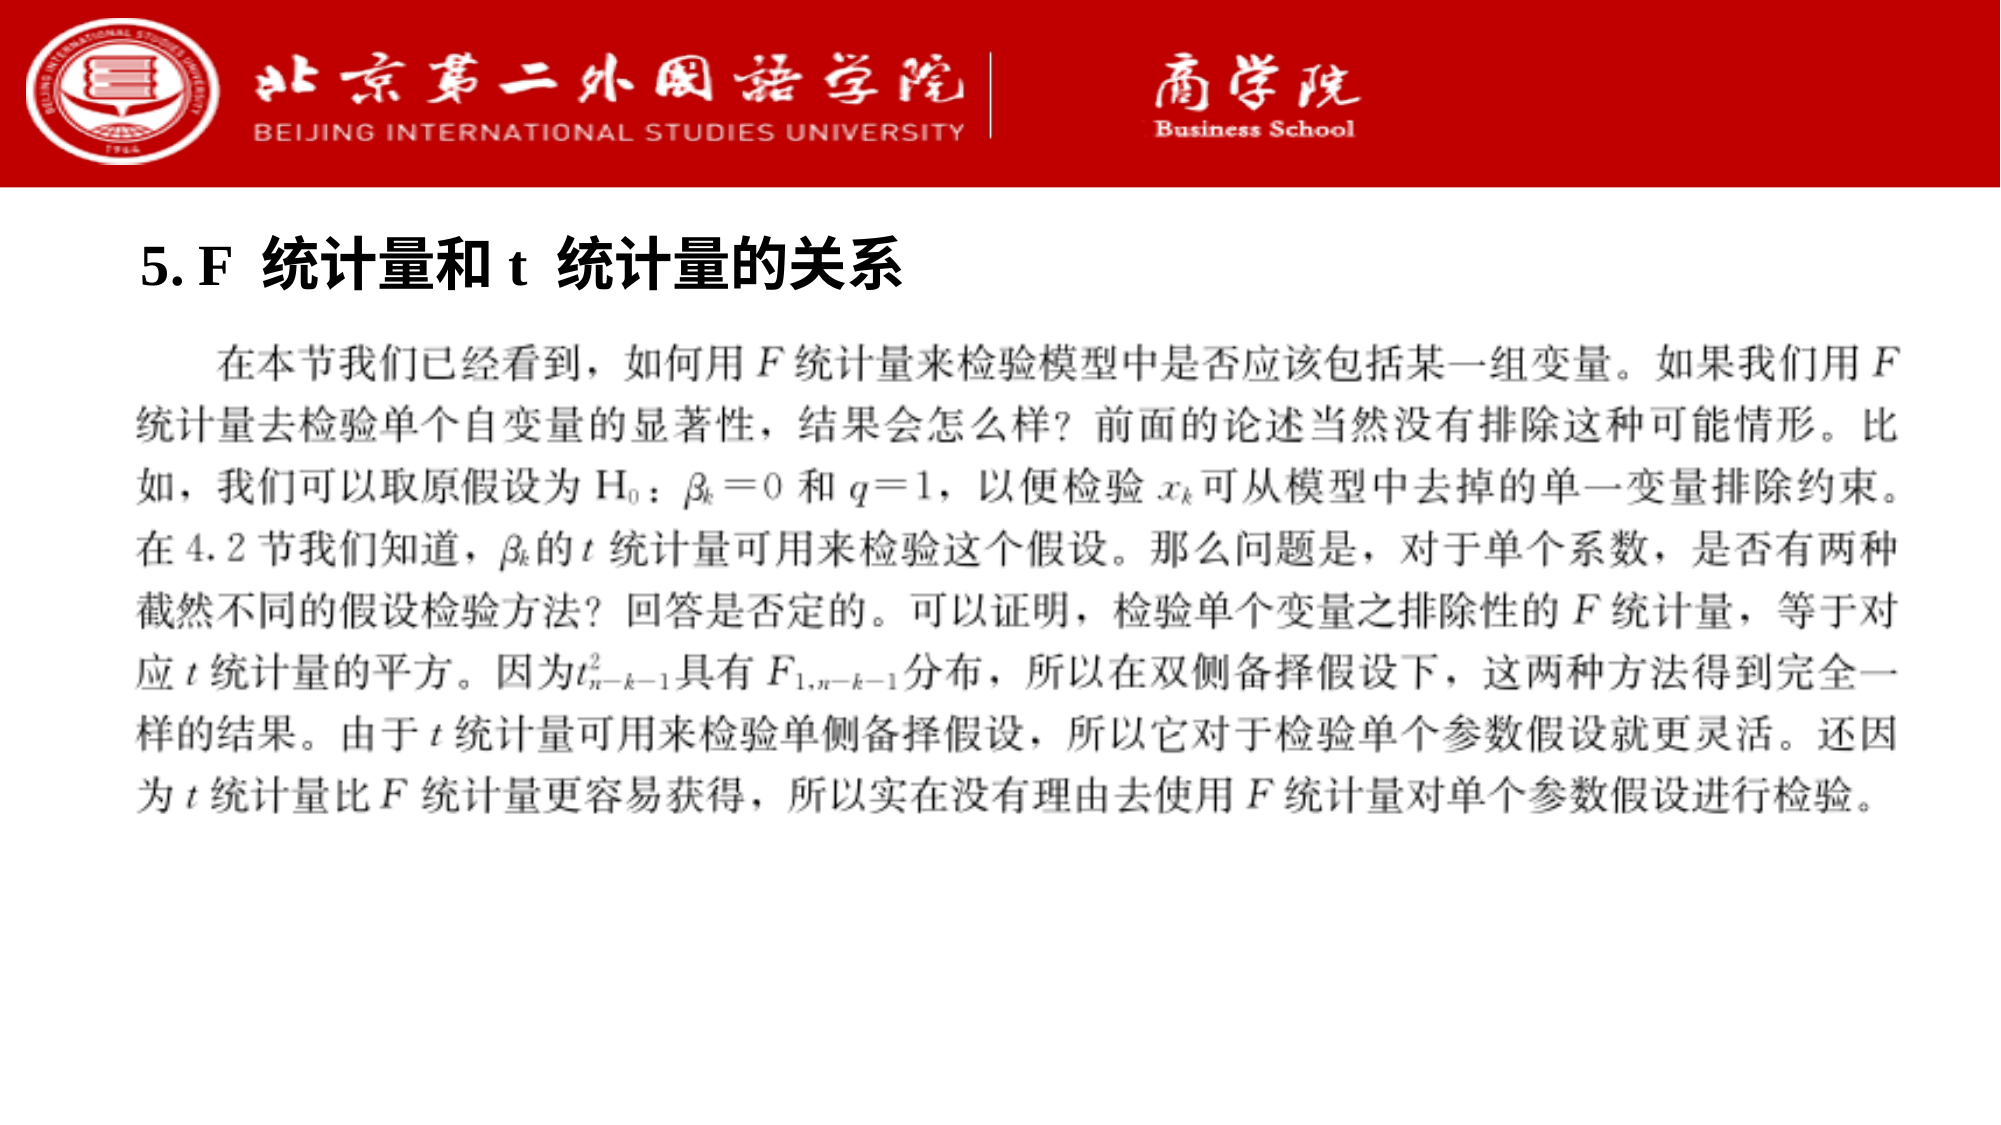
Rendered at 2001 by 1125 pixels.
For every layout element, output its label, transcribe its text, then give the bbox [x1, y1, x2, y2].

picture [126, 326, 1917, 835]
list 5. F 统计量和t 统计量的关系 [125, 219, 1352, 314]
picture [26, 18, 1693, 165]
